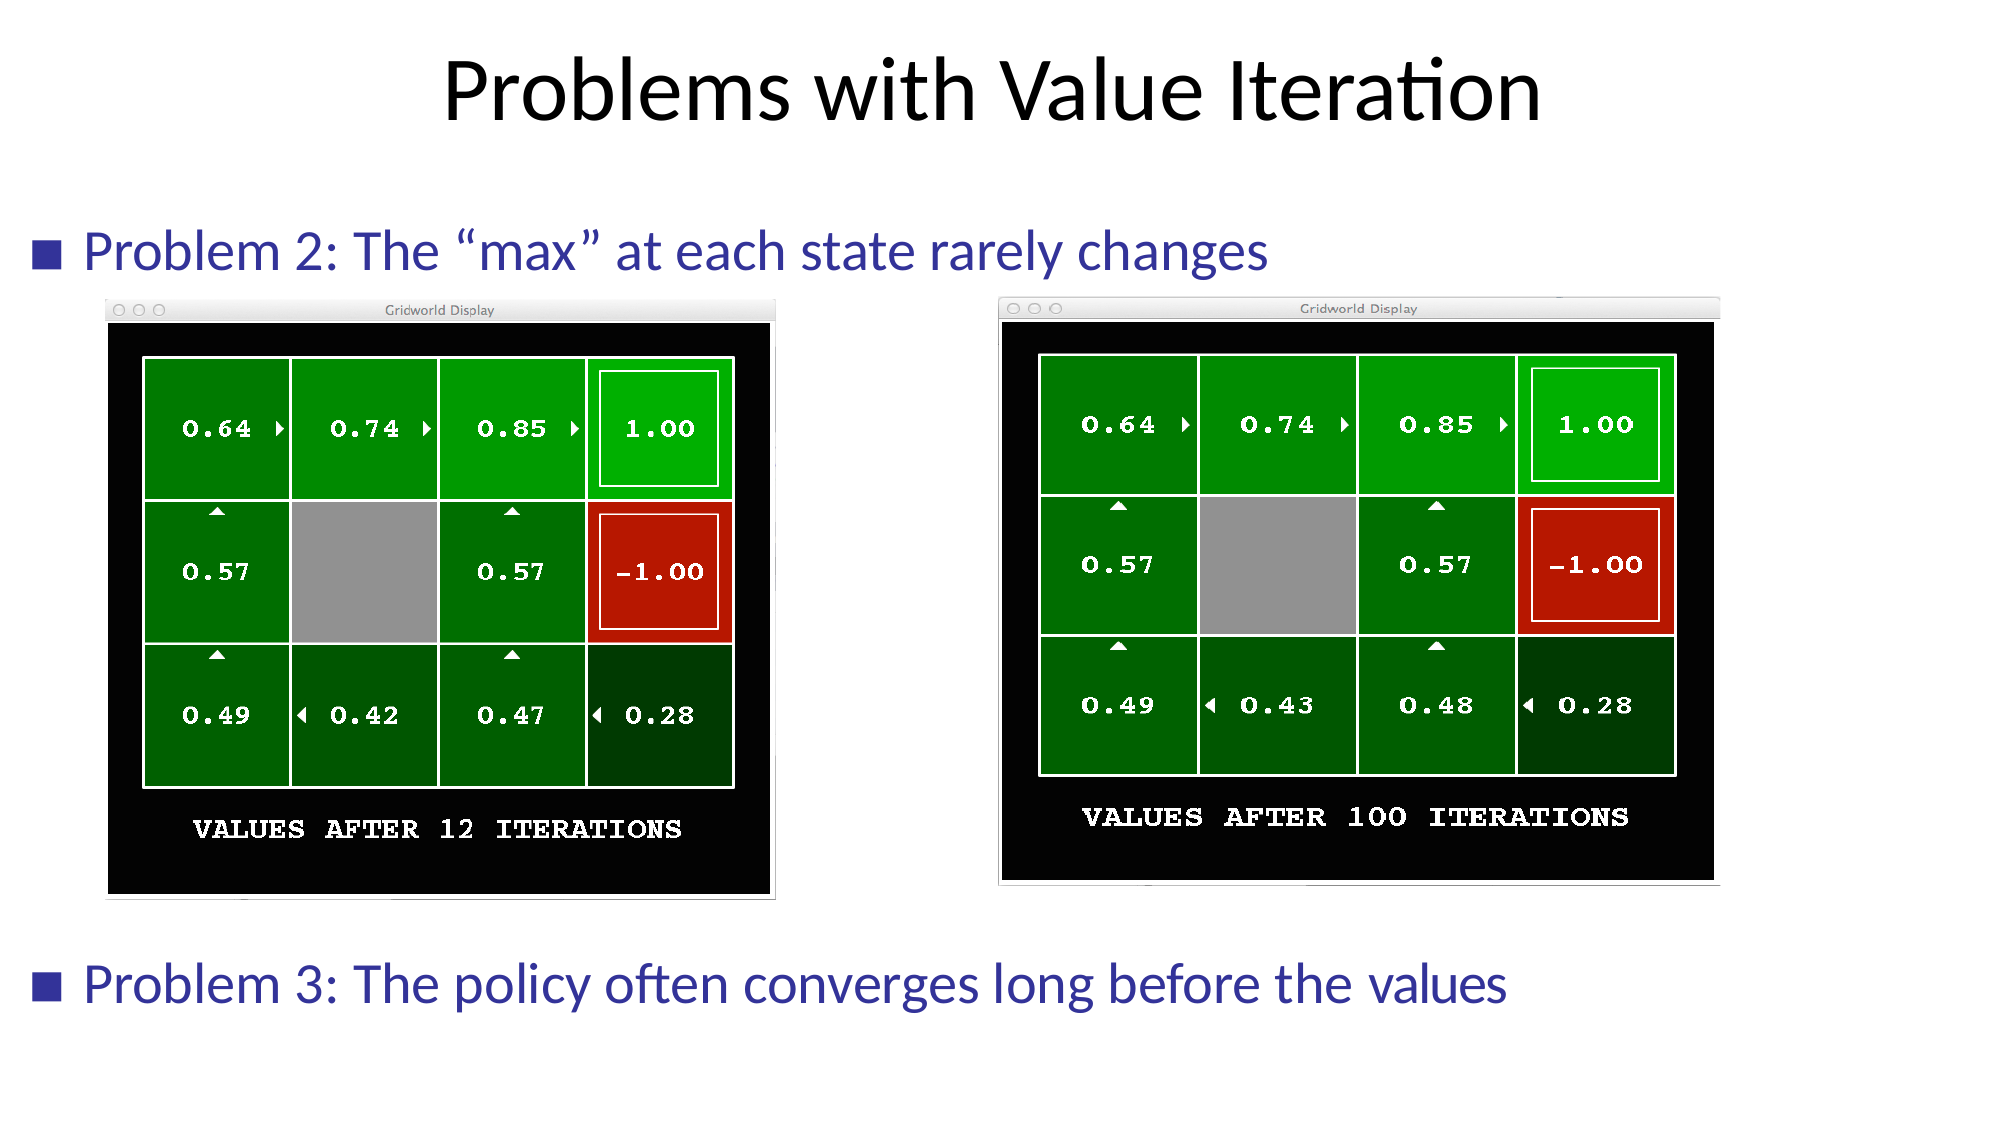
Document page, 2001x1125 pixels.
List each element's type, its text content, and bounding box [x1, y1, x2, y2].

text_box Problem 2: The “max” at each state rarely changes Problem 3: The policy often converges long before the values [24, 212, 1536, 1015]
text_box [998, 296, 1721, 886]
text_box [105, 299, 776, 900]
title Problems with Value Iteration [440, 28, 1560, 217]
